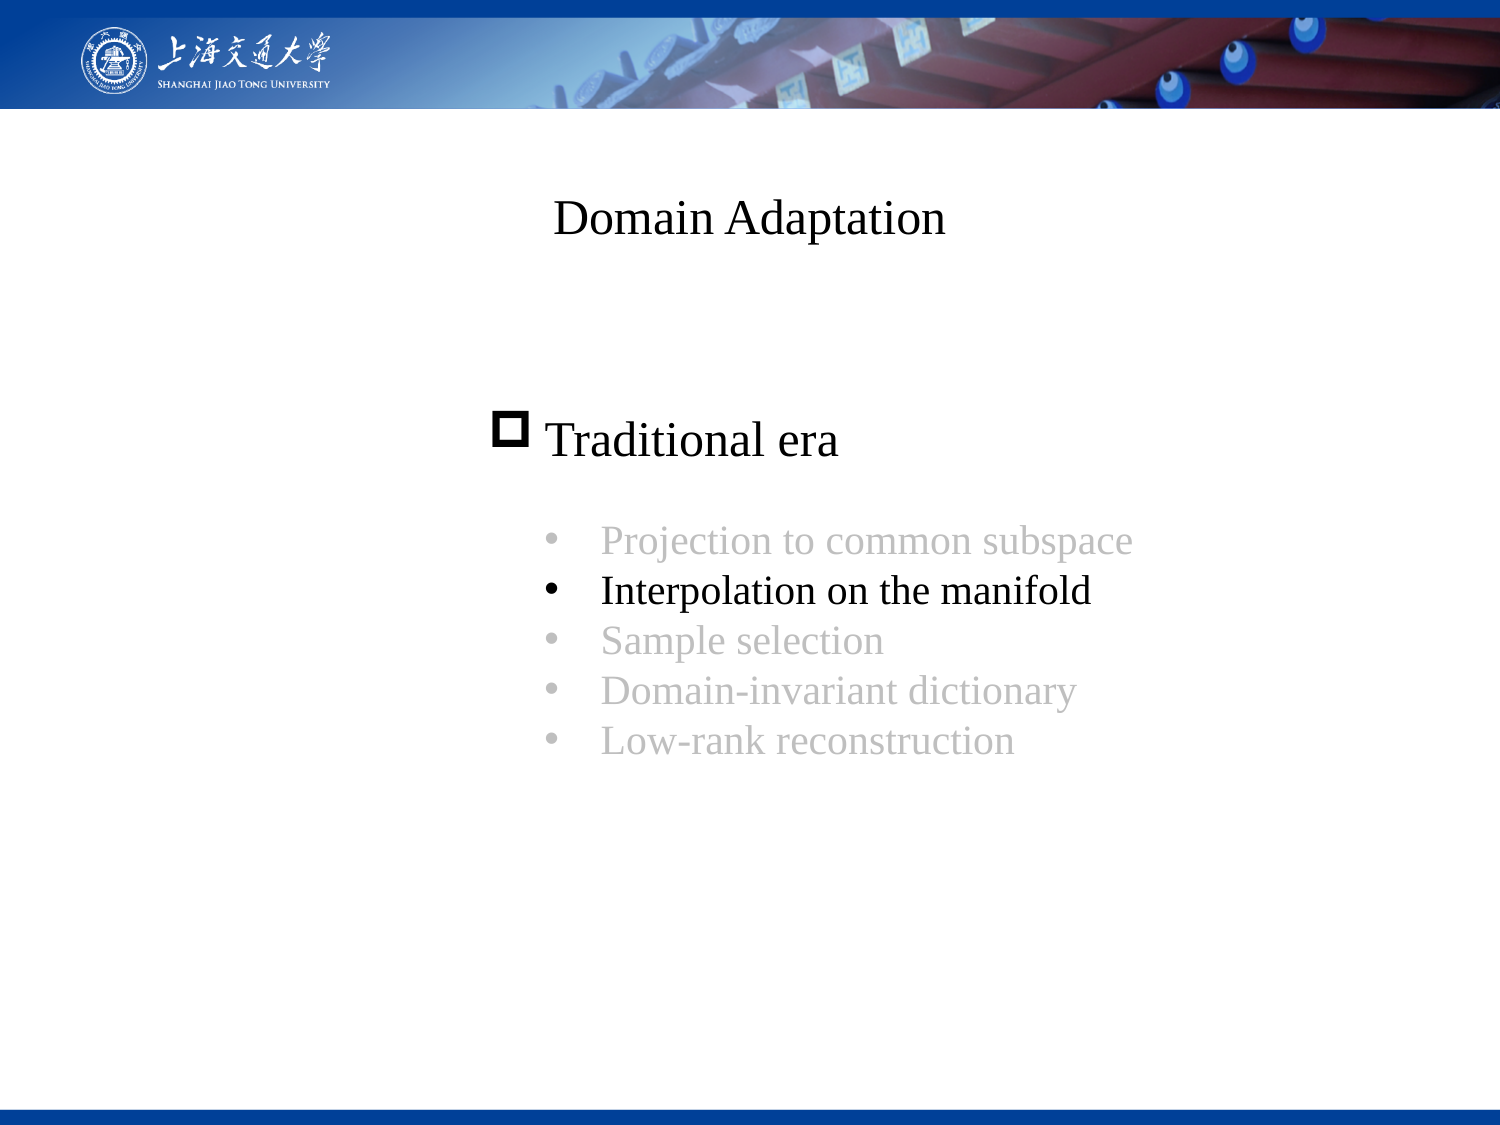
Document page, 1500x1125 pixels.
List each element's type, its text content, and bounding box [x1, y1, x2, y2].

text_box Traditional era [473, 398, 855, 474]
picture [0, 18, 1500, 109]
text_box Domain Adaptation [538, 177, 962, 252]
text_box Projection to common subspace Interpolation on the manifold Sample selection Domain-invariant dictionary Low-rank reconstruction [529, 505, 1149, 771]
